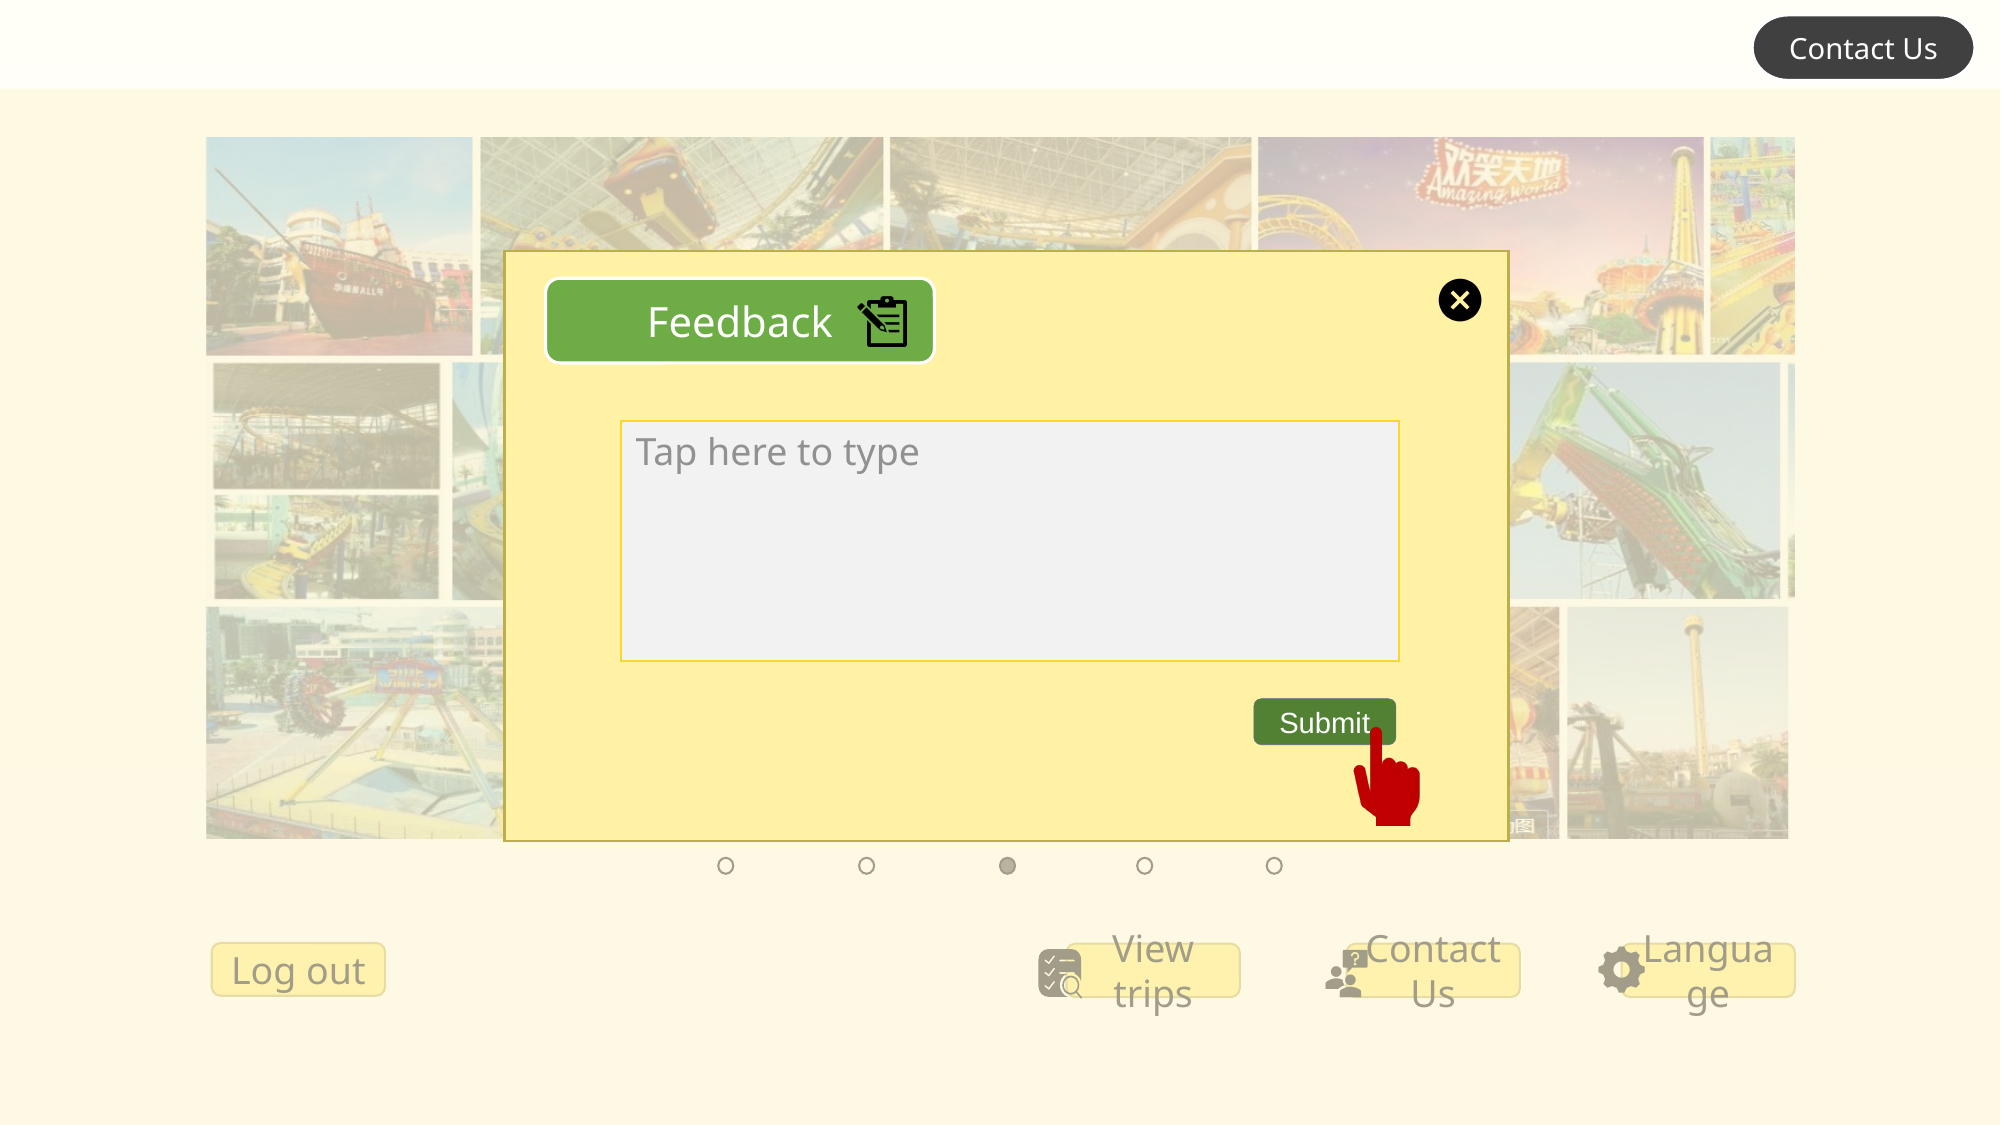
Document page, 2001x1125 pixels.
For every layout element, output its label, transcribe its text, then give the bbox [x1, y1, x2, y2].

text_box [0, 88, 2000, 1125]
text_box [1589, 937, 1795, 1002]
picture [1318, 945, 1375, 1002]
text_box Contact Us [1750, 13, 1977, 82]
picture [205, 137, 1795, 839]
